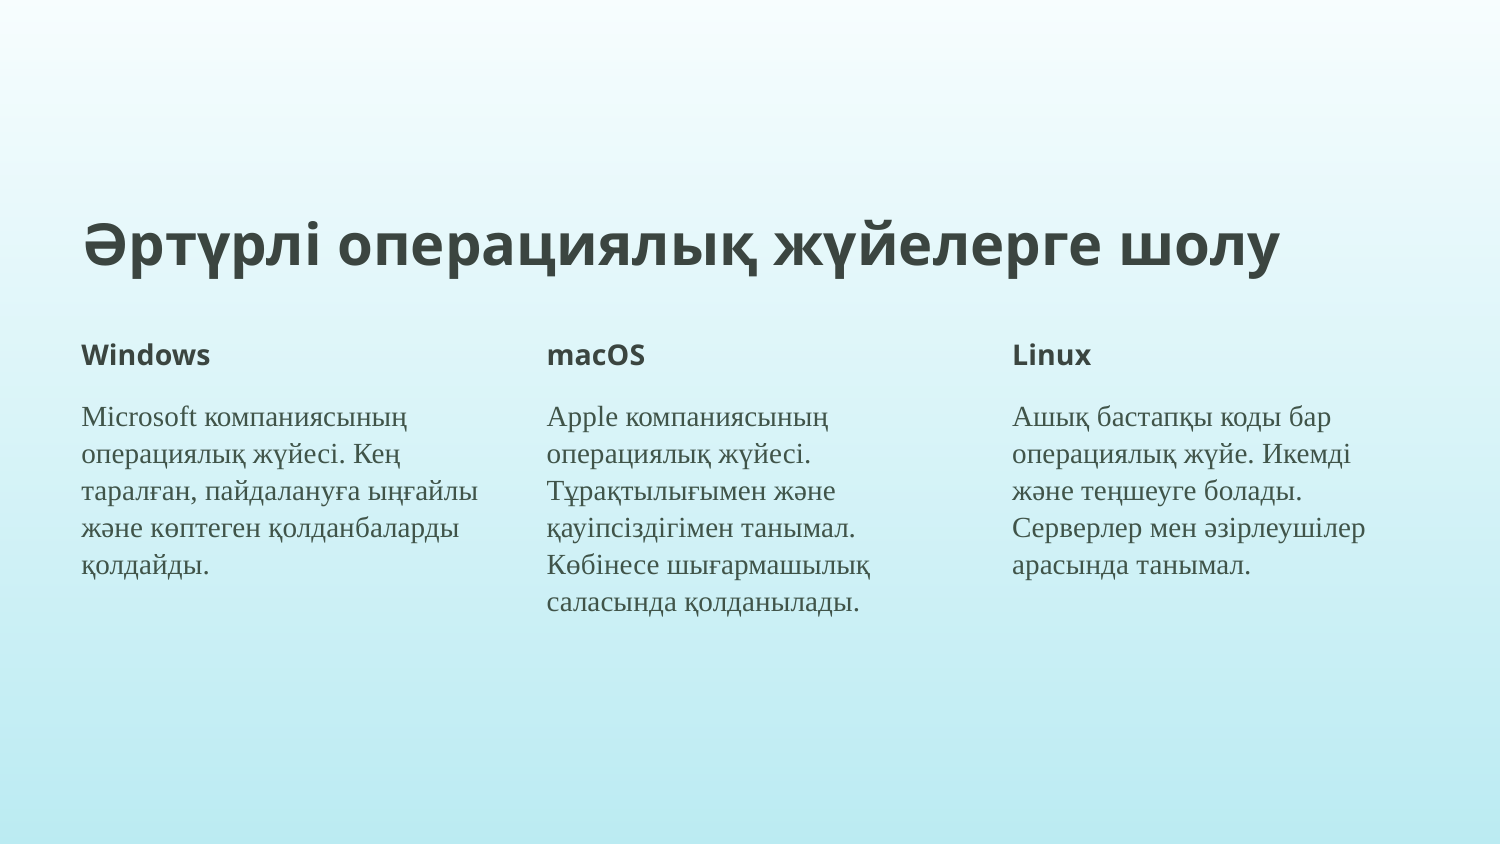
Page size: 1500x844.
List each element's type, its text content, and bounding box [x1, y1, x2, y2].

text_box Әртүрлі операциялық жүйелерге шолу [81, 204, 1276, 278]
text_box Windows [81, 335, 372, 372]
text_box Microsoft компаниясының операциялық жүйесі. Кең таралған, пайдалануға ыңғайлы және көптеген қолданбаларды қолдайды. [81, 394, 490, 581]
text_box Ашық бастапқы коды бар операциялық жүйе. Икемді және теңшеуге болады. Серверлер мен әзірлеушілер арасында танымал. [1012, 394, 1420, 544]
text_box Linux [1012, 335, 1303, 372]
text_box macOS [546, 335, 838, 372]
text_box Apple компаниясының операциялық жүйесі. Тұрақтылығымен және қауіпсіздігімен танымал. Көбінесе шығармашылық саласында қолданылады. [546, 394, 955, 619]
